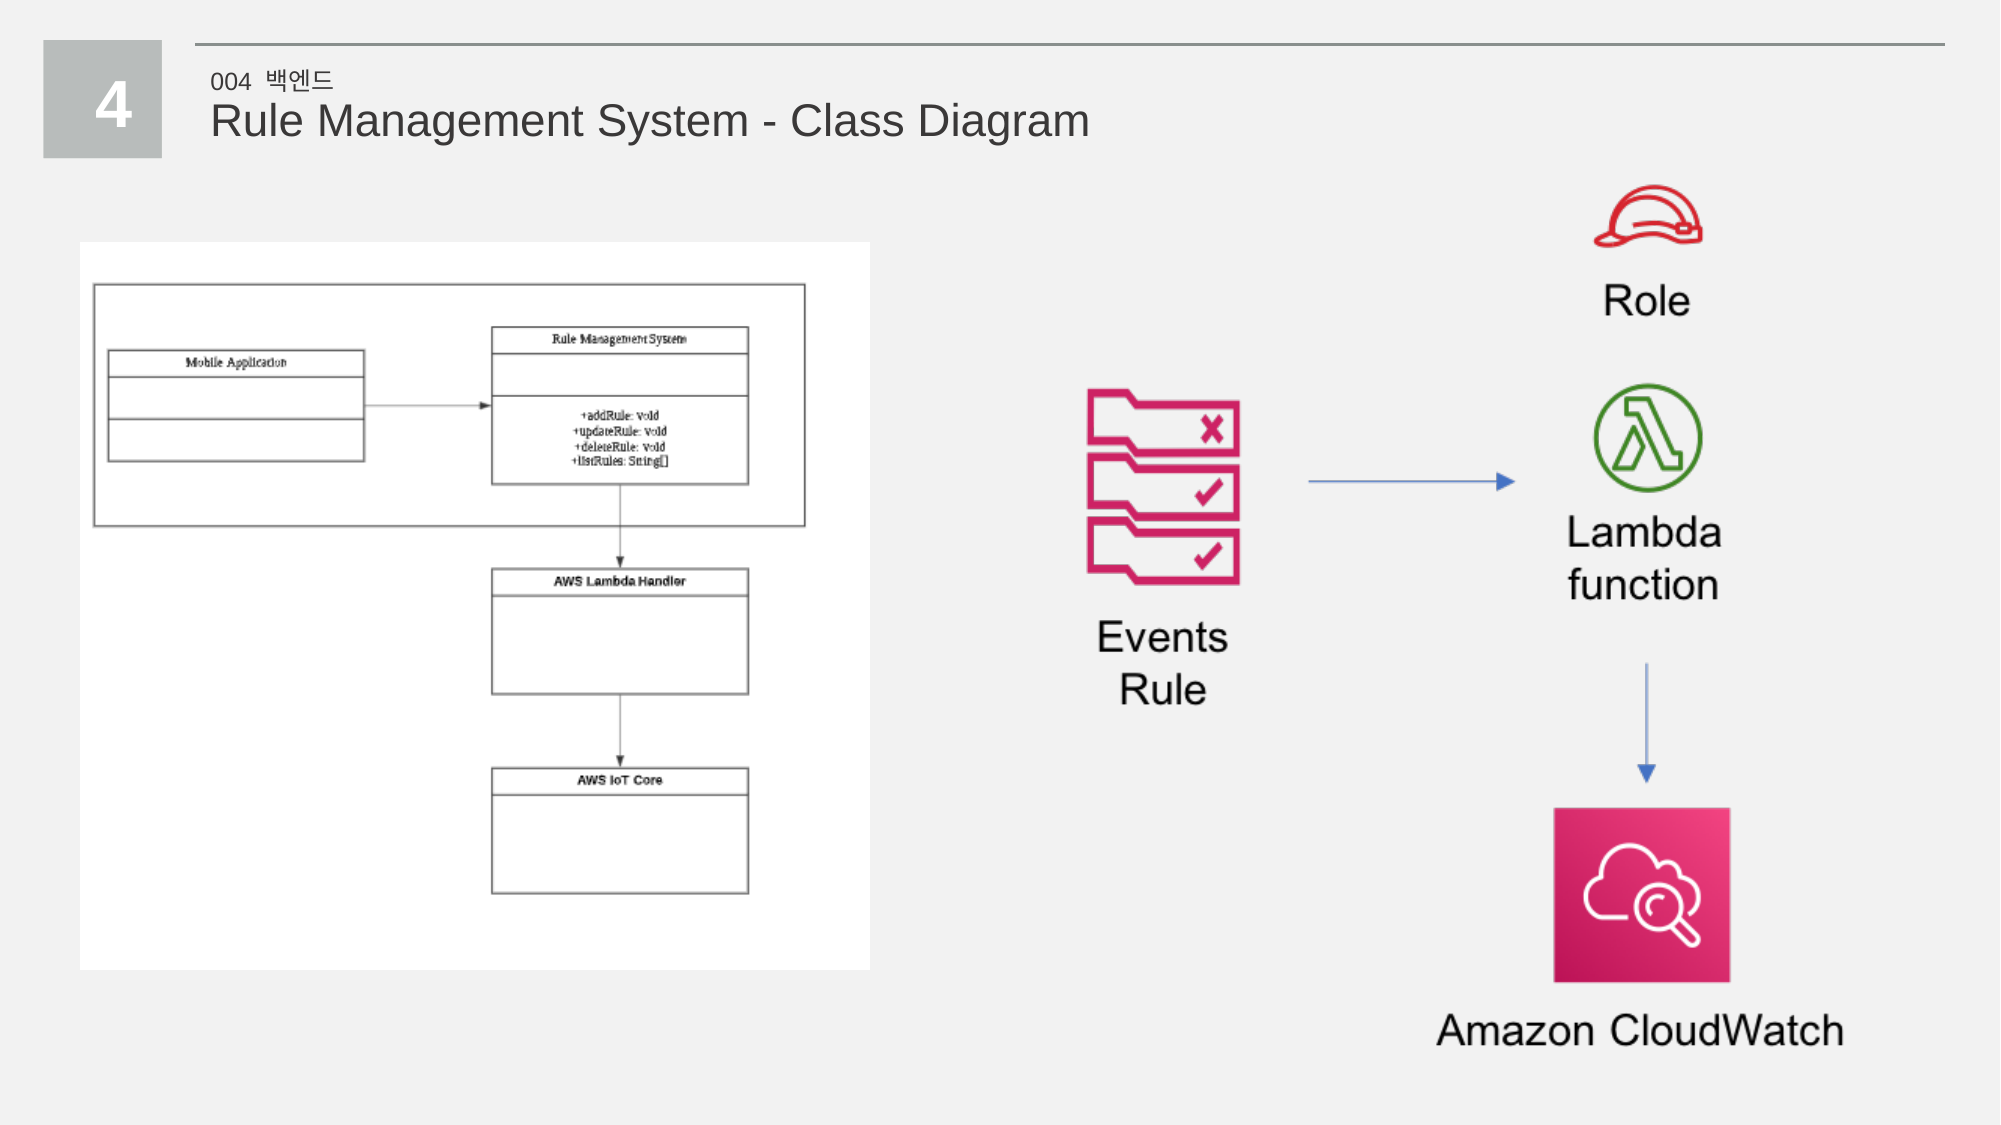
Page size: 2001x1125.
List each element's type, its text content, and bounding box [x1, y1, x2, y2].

text_box Rule Management System - Class Diagram [194, 82, 1373, 153]
picture [1049, 158, 1925, 1080]
picture [80, 242, 870, 970]
text_box 004 백엔드 [195, 57, 350, 103]
text_box [42, 39, 163, 159]
text_box 4 [80, 52, 123, 148]
